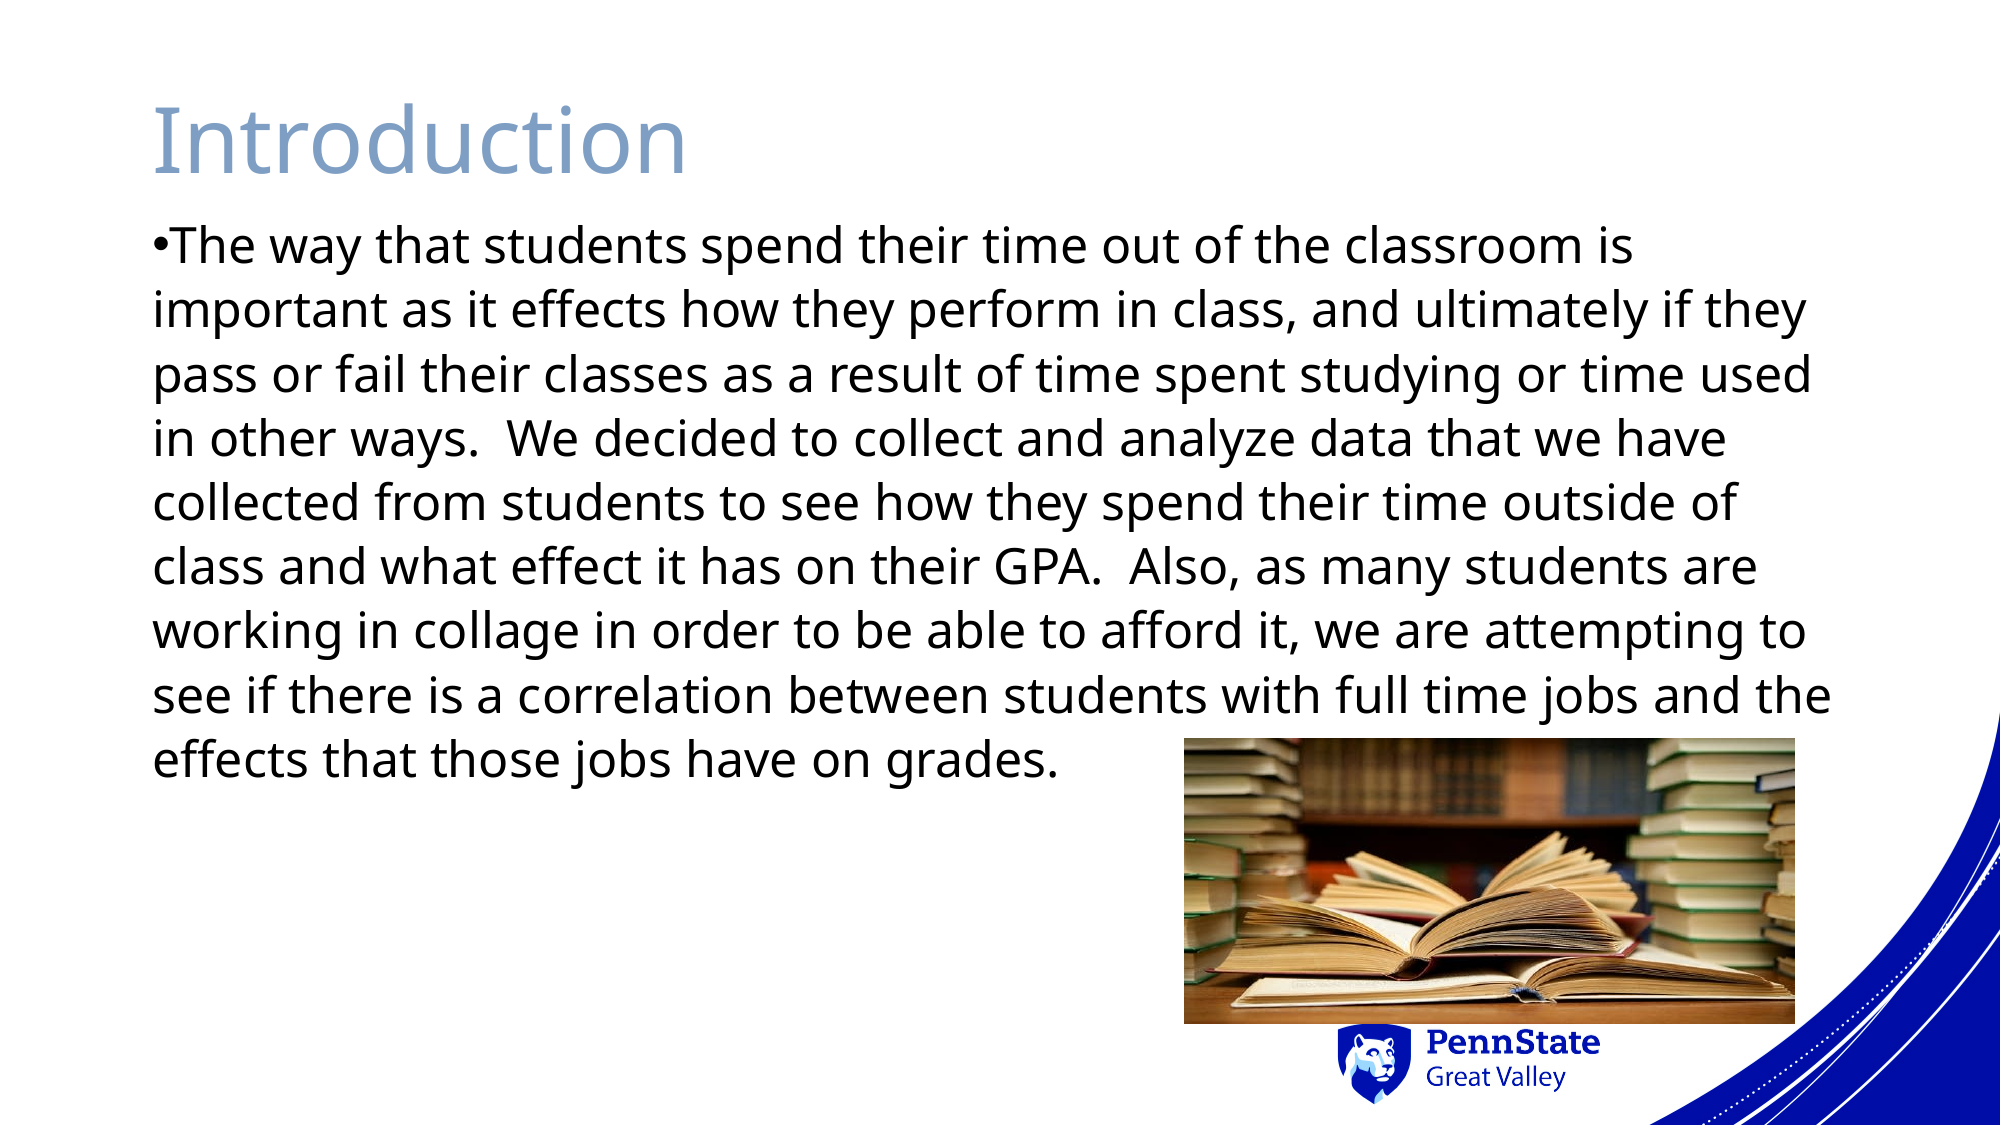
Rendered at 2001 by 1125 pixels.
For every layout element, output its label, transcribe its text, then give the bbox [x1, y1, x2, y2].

title Introduction [137, 59, 1863, 202]
list The way that students spend their time out of the classroom is important as it effects how they perform in class, and ultimately if they pass or fail their classes as a result of time spent studying or time used in other ways. We decided to collect and analyze data that we have collected from students to see how they spend their time outside of class and what effect it has on their GPA. Also, as many students are working in collage in order to be able to afford it, we are attempting to see if there is a correlation between students with full time jobs and the effects that those jobs have on grades. [137, 202, 1863, 988]
picture [0, 0, 2000, 1125]
